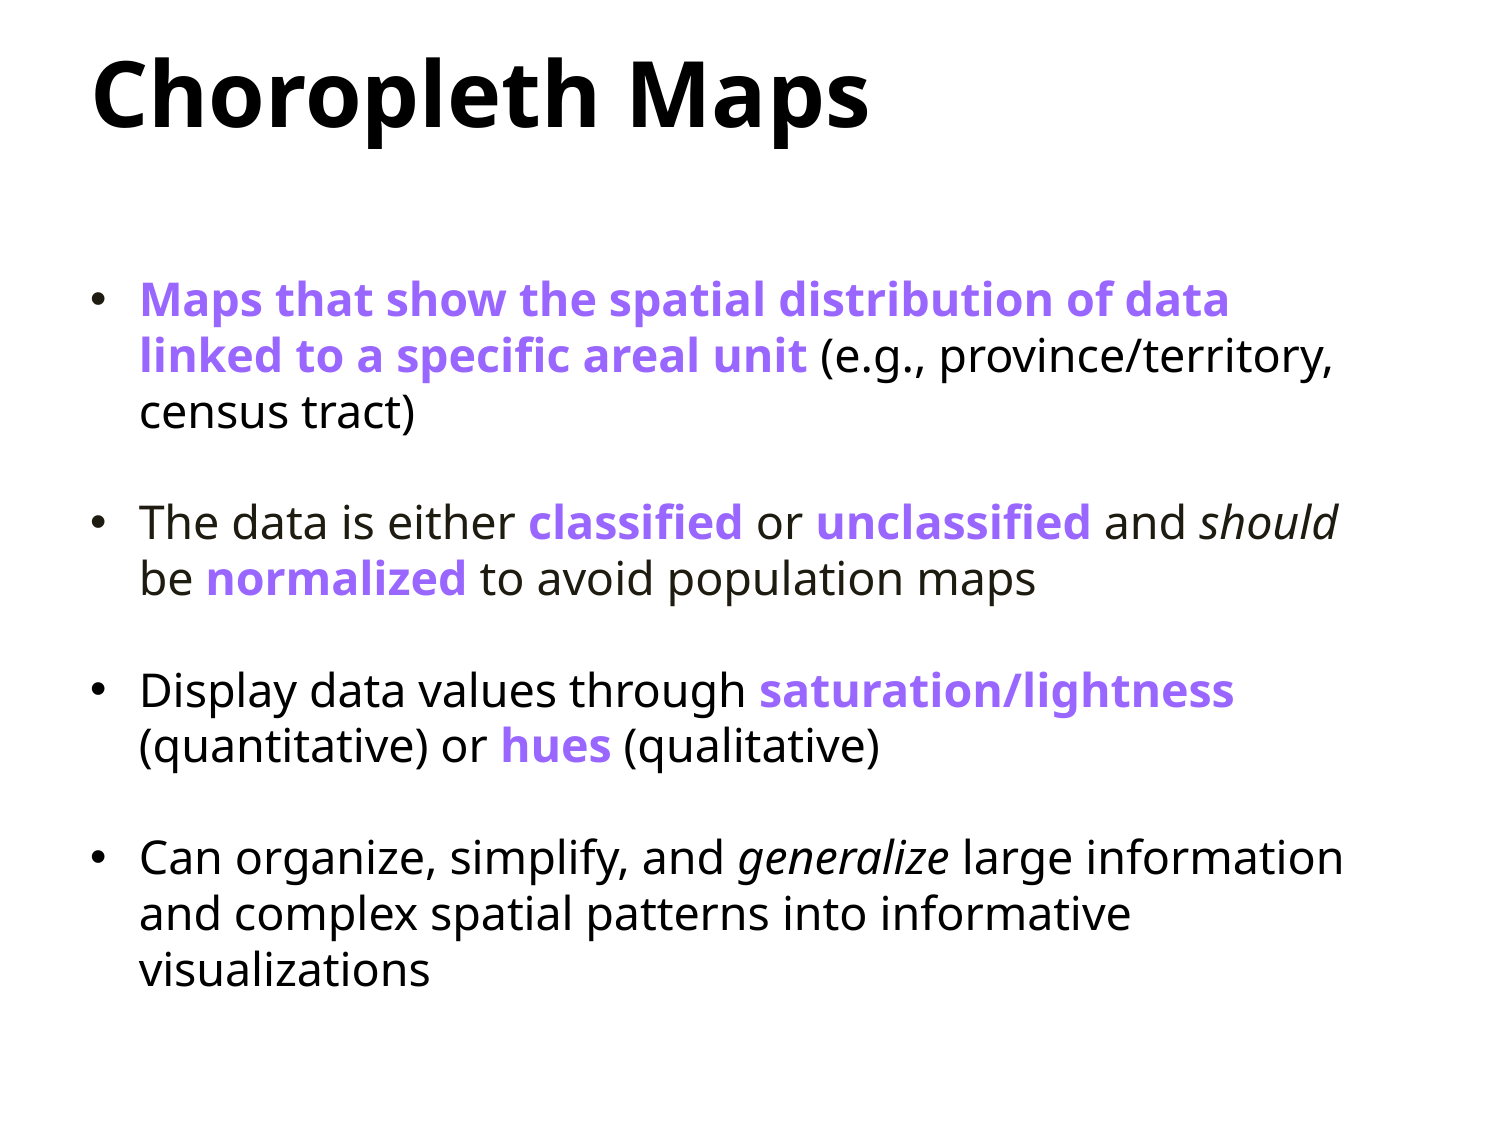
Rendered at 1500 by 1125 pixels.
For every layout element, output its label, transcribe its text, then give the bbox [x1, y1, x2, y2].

list Maps that show the spatial distribution of data linked to a specific areal unit (e.g., province/territory, census tract) The data is either classified or unclassified and should be normalized to avoid population maps Display data values through saturation/lightness (quantitative) or hues (qualitative) Can organize, simplify, and generalize large information and complex spatial patterns into informative visualizations [75, 262, 1388, 1005]
title Choropleth Maps [75, 0, 1425, 185]
